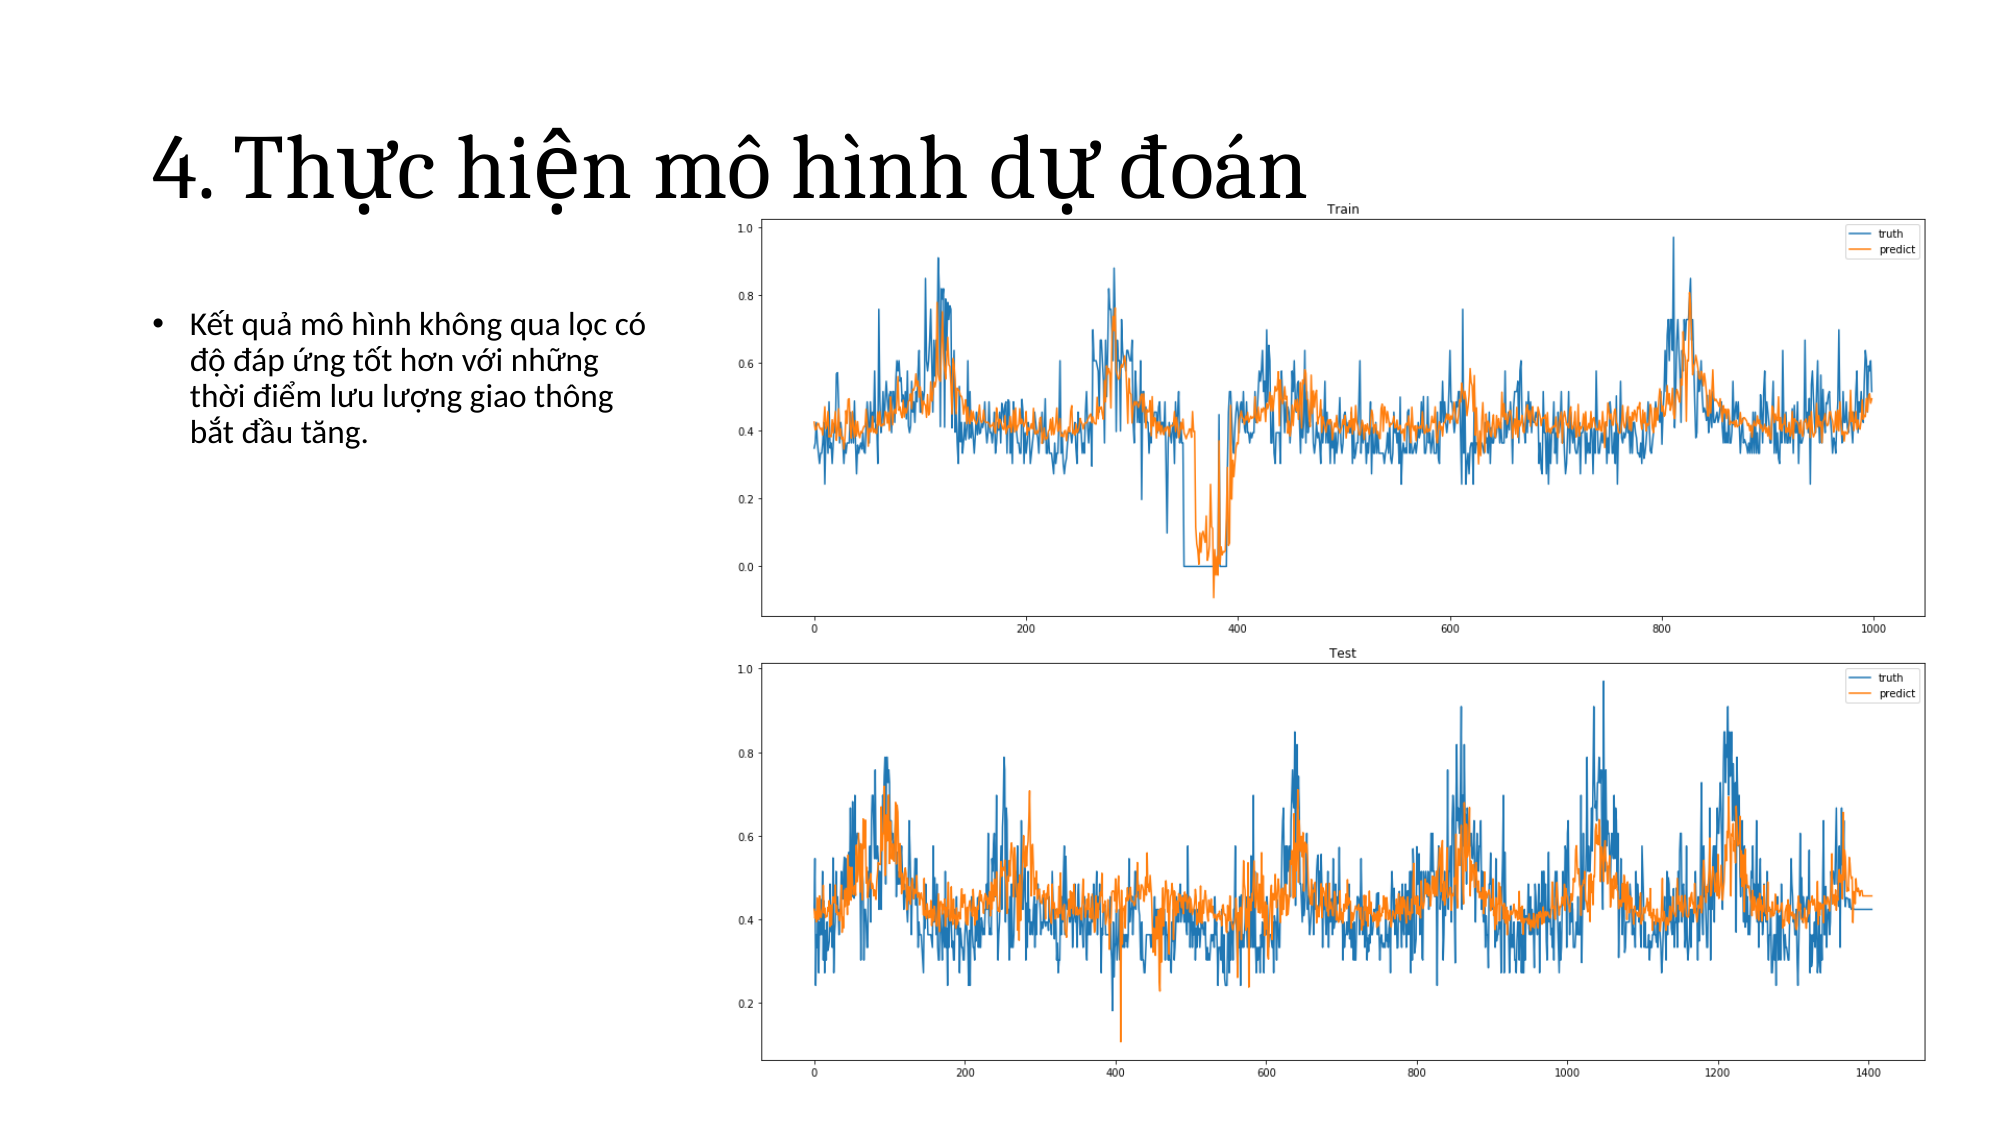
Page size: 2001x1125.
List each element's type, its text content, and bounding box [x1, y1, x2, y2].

picture [730, 640, 1935, 1085]
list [730, 196, 1935, 640]
title 4. Thực hiện mô hình dự đoán [137, 59, 1863, 278]
text_box Kết quả mô hình không qua lọc có độ đáp ứng tốt hơn với những thời điểm lưu lượng giao thông bắt đầu tăng. [137, 299, 666, 1014]
